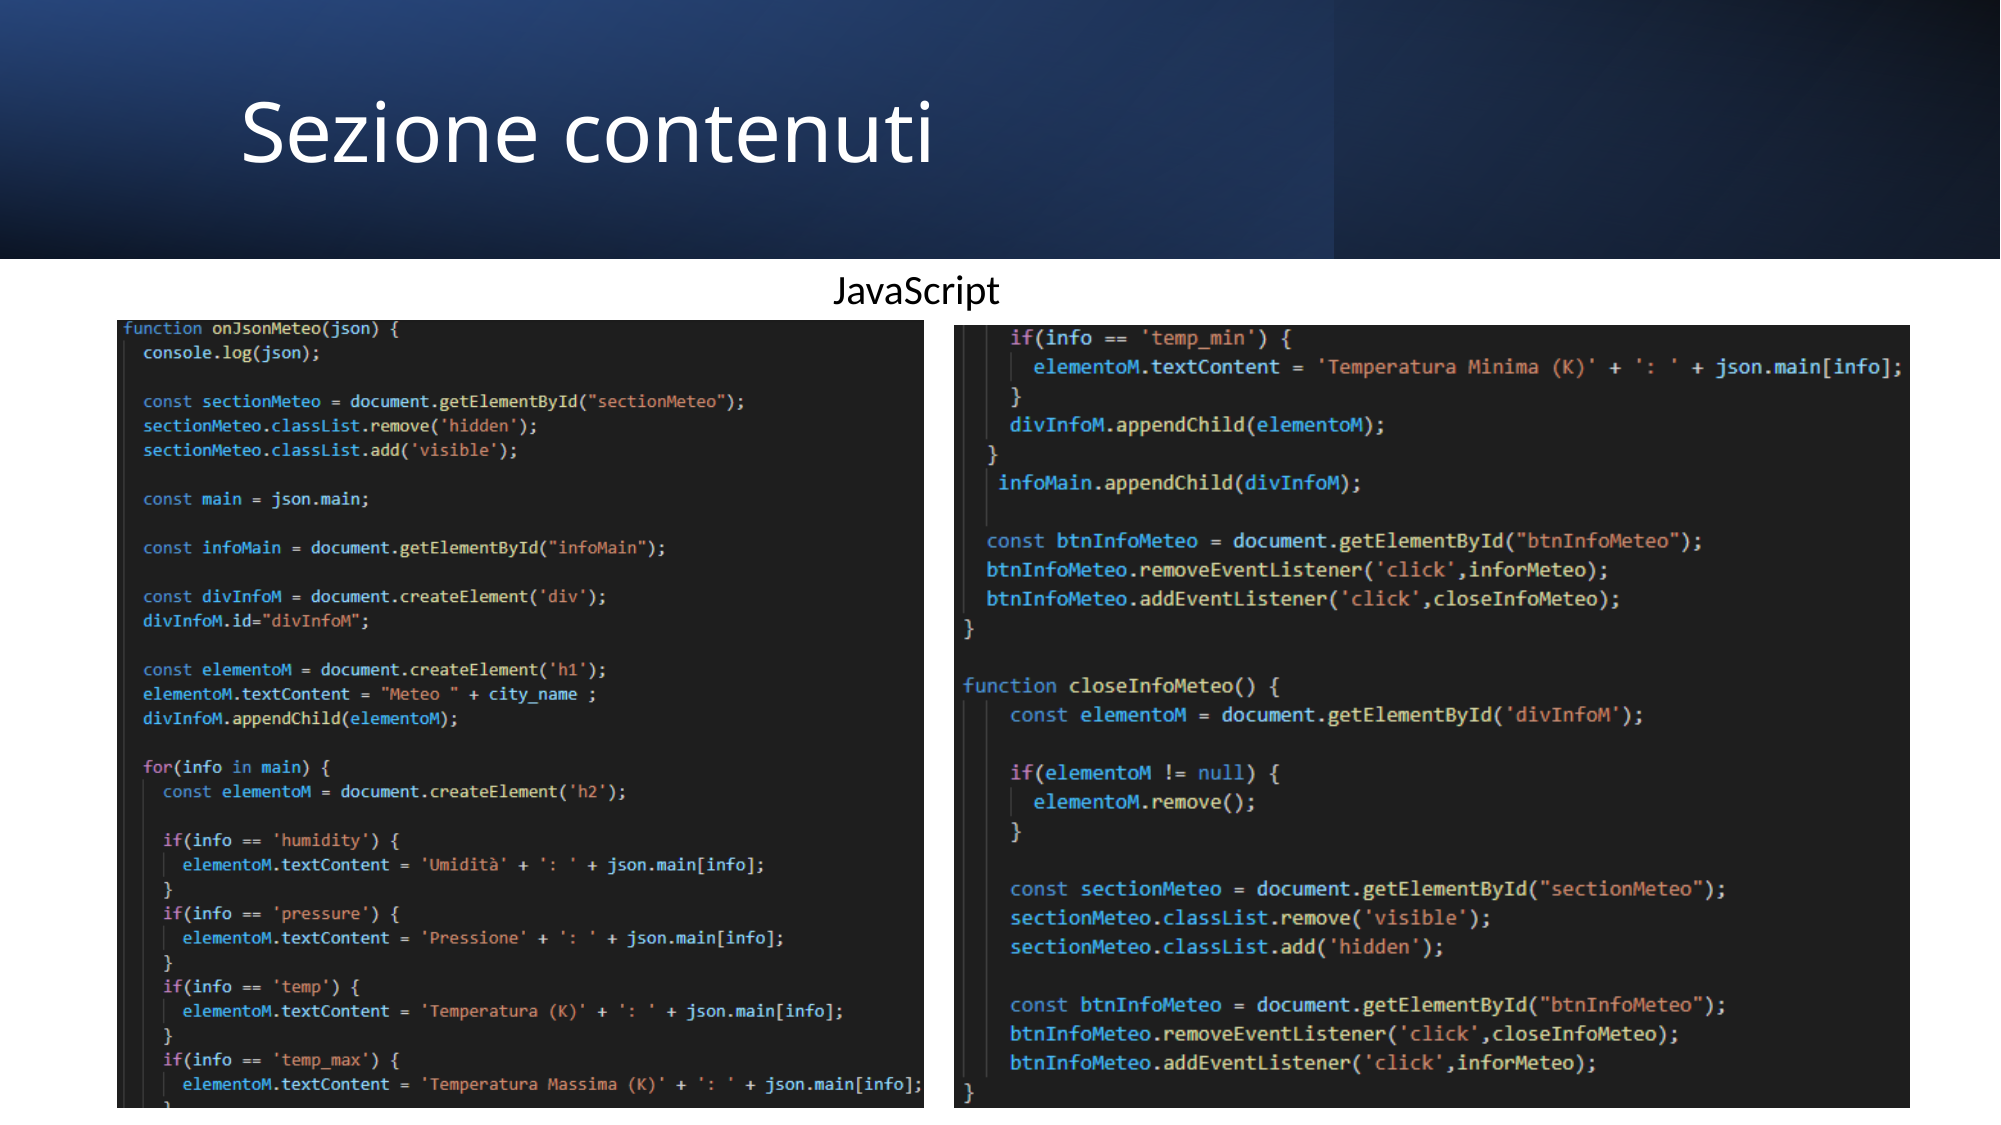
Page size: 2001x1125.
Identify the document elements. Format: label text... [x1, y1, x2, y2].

text_box JavaScript [818, 259, 1092, 320]
picture [117, 320, 924, 1108]
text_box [0, 0, 2000, 259]
text_box [0, 259, 2000, 1125]
picture [954, 325, 1910, 1108]
